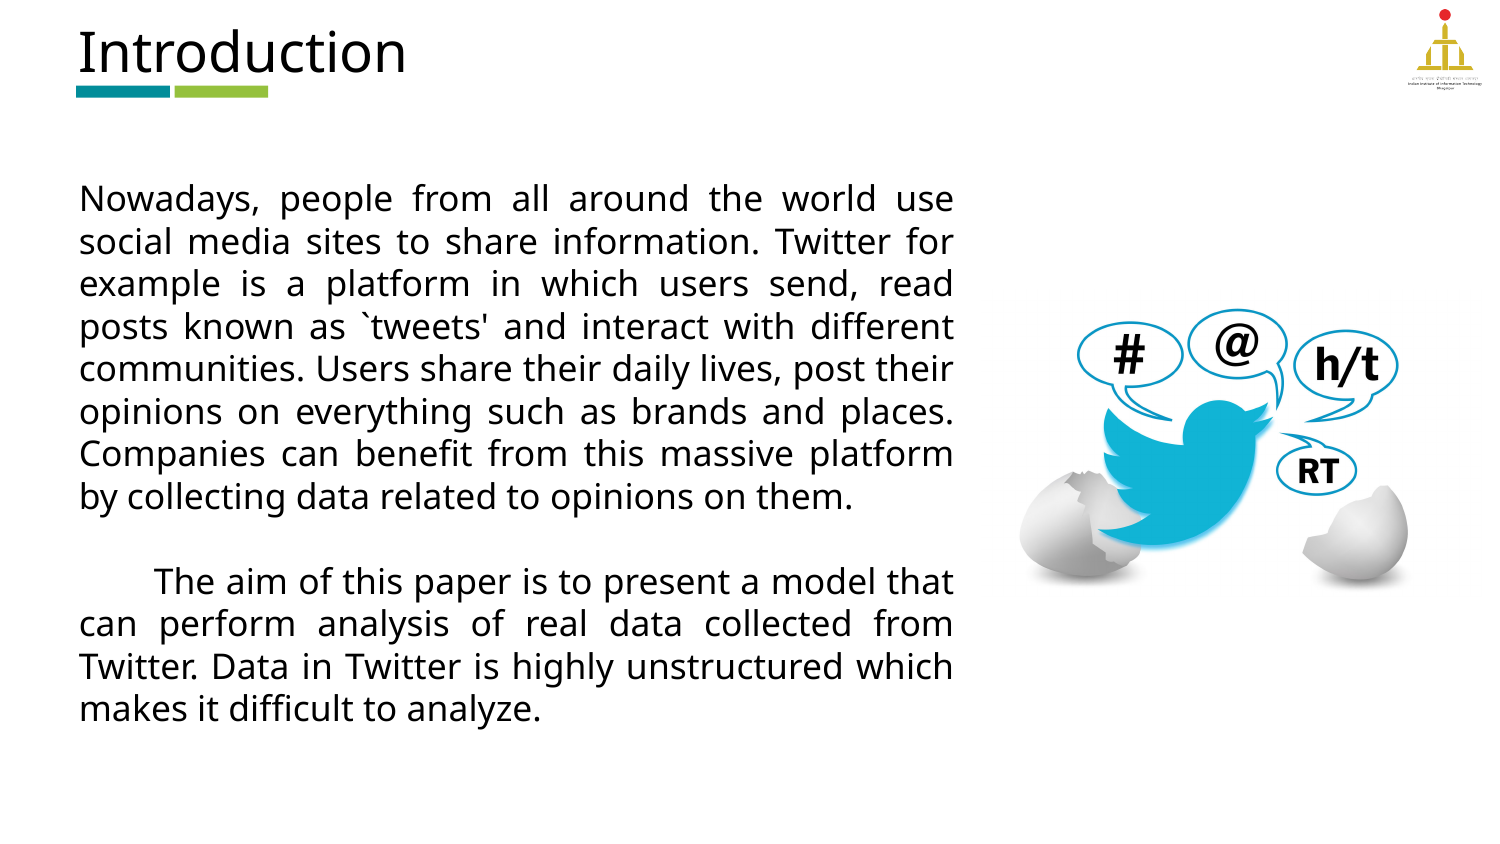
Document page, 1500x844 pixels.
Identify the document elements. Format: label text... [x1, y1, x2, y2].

text_box [174, 85, 269, 98]
text_box [76, 85, 170, 98]
picture [1408, 9, 1482, 92]
text_box Nowadays, people from all around the world use social media sites to share information. Twitter for example is a platform in which users send, read posts known as `tweets' and interact with different communities. Users share their daily lives, post their opinions on everything such as brands and places. Companies can benefit from this massive platform by collecting data related to opinions on them. The aim of this paper is to present a model that can perform analysis of real data collected from Twitter. Data in Twitter is highly unstructured which makes it difficult to analyze. [63, 161, 970, 744]
picture [980, 289, 1482, 598]
text_box Introduction [63, 13, 1050, 87]
